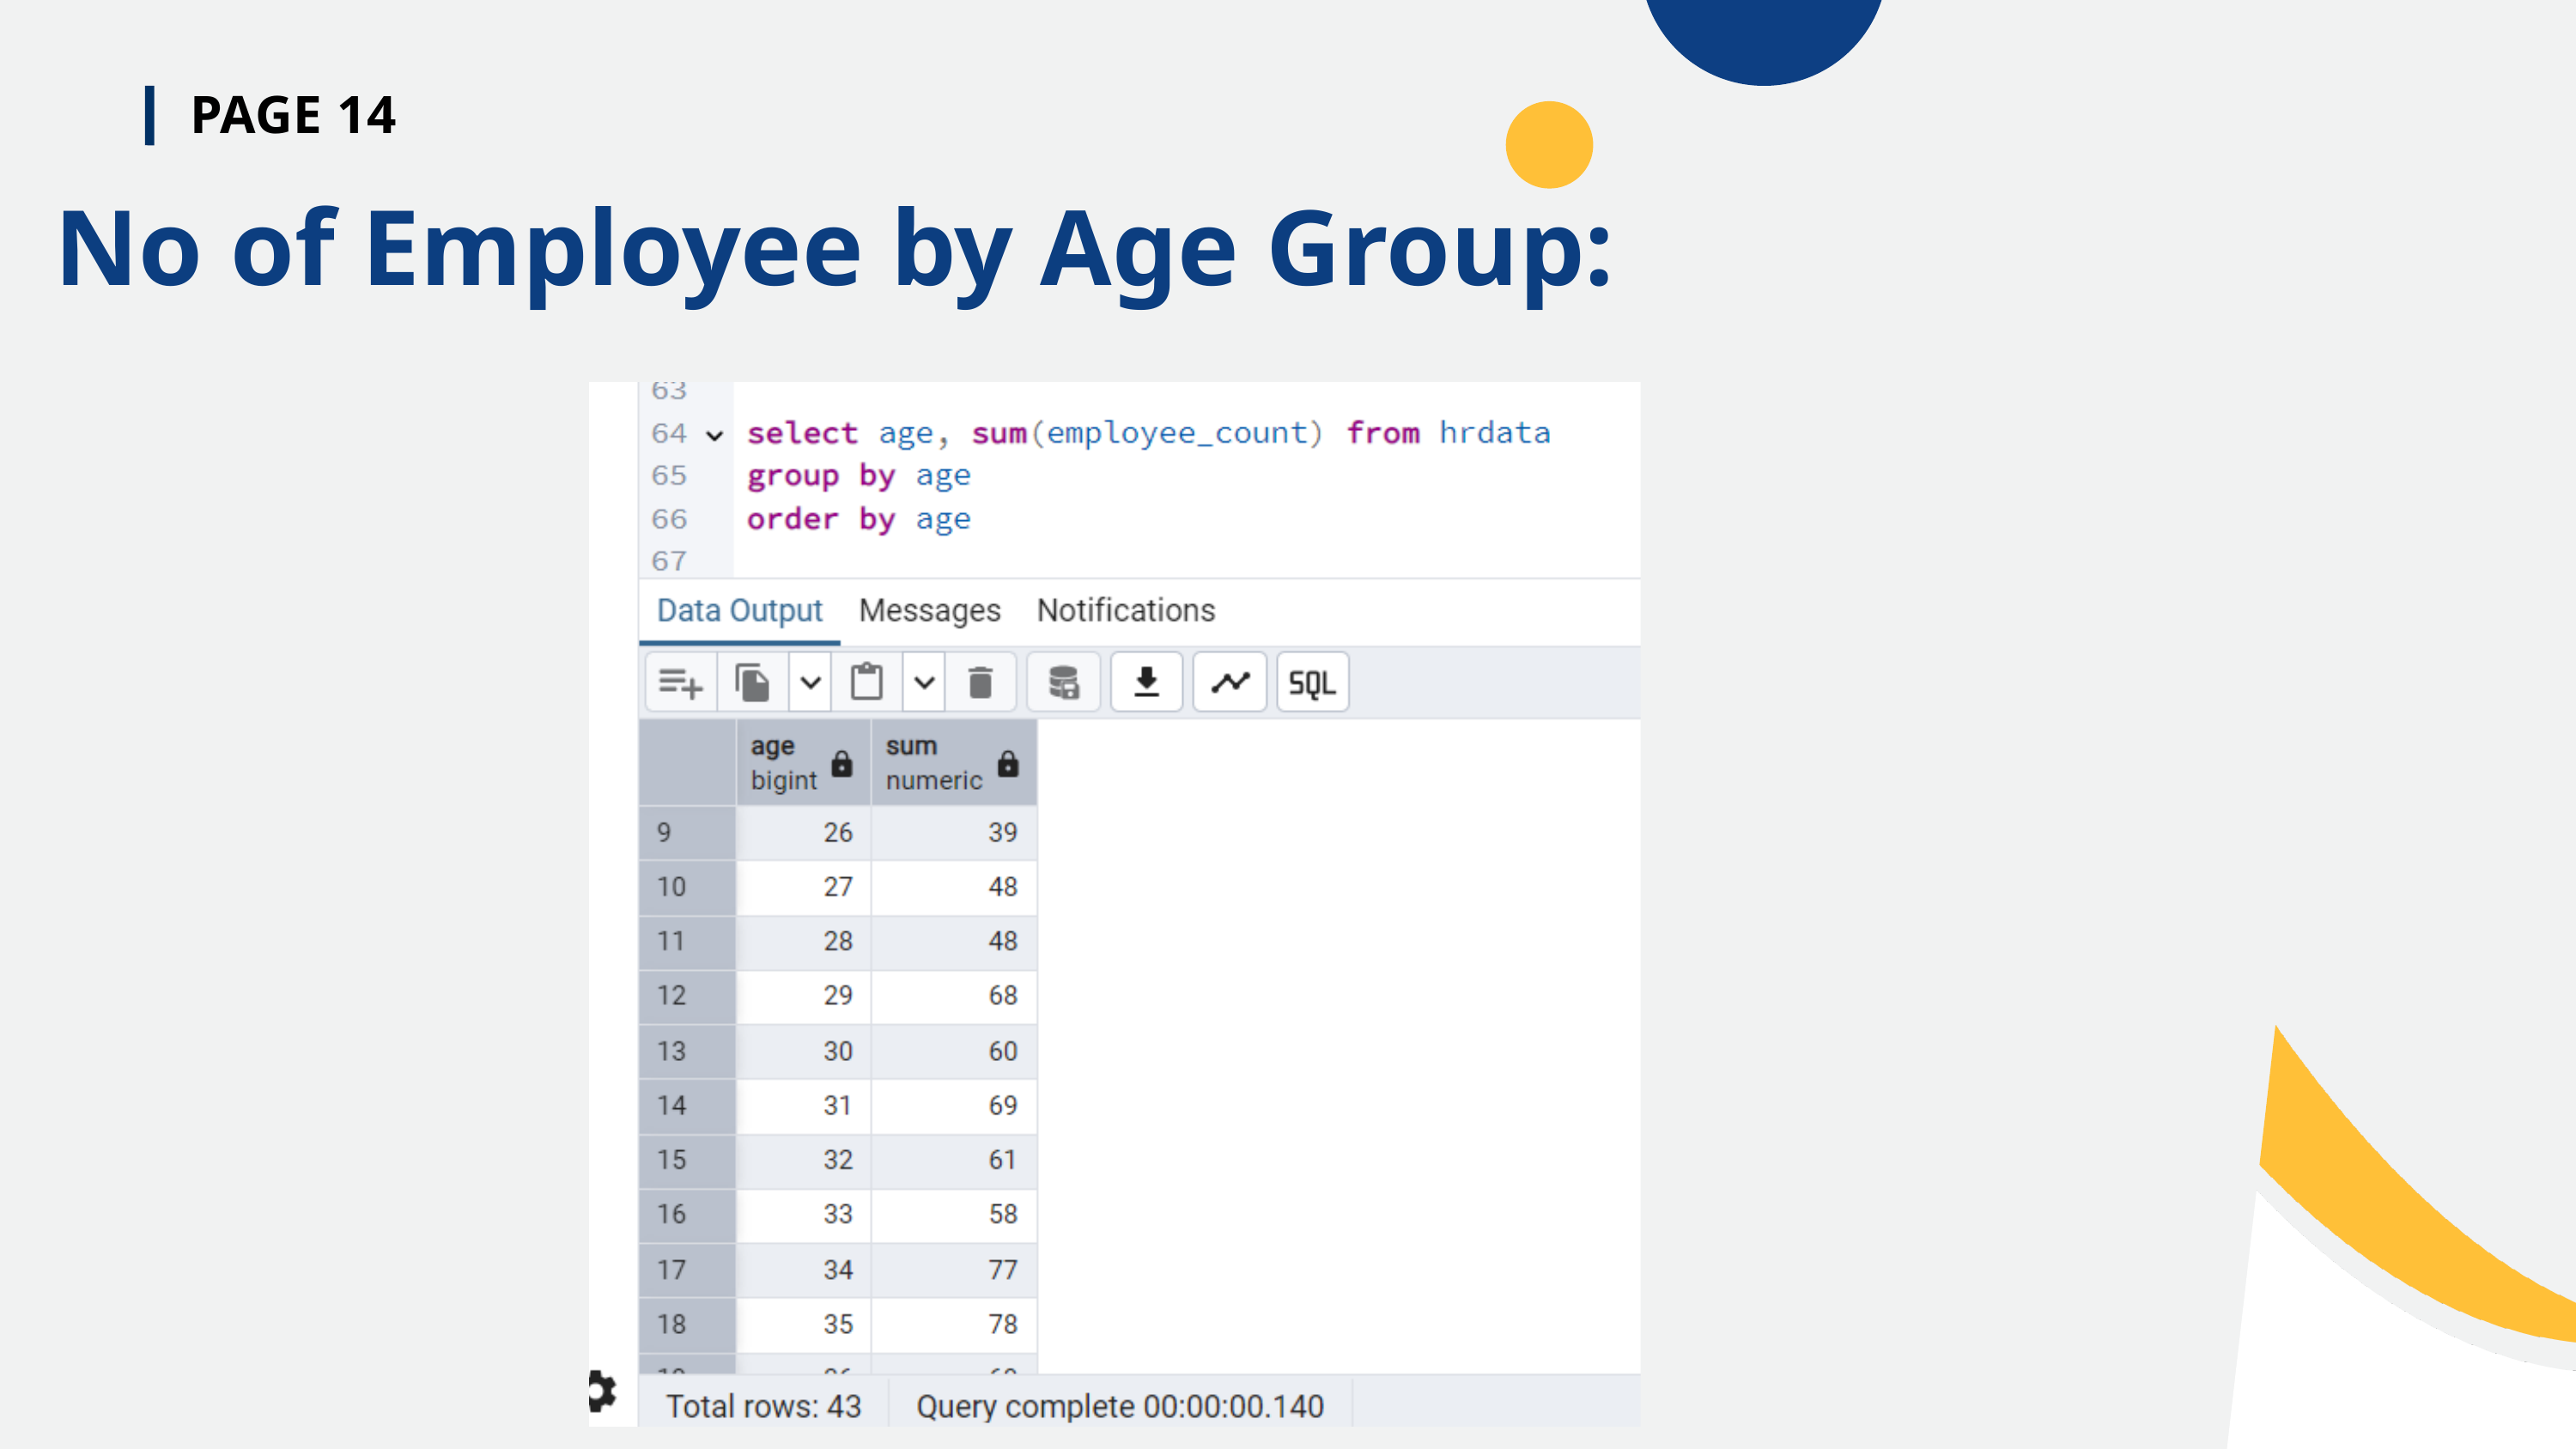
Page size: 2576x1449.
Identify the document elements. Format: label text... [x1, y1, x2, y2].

text_box [589, 382, 1641, 1427]
text_box No of Employee by Age Group: [54, 181, 1684, 432]
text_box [1640, 0, 1888, 87]
text_box PAGE 14 [190, 85, 422, 144]
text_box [1505, 100, 1594, 189]
text_box [2227, 942, 2576, 1449]
